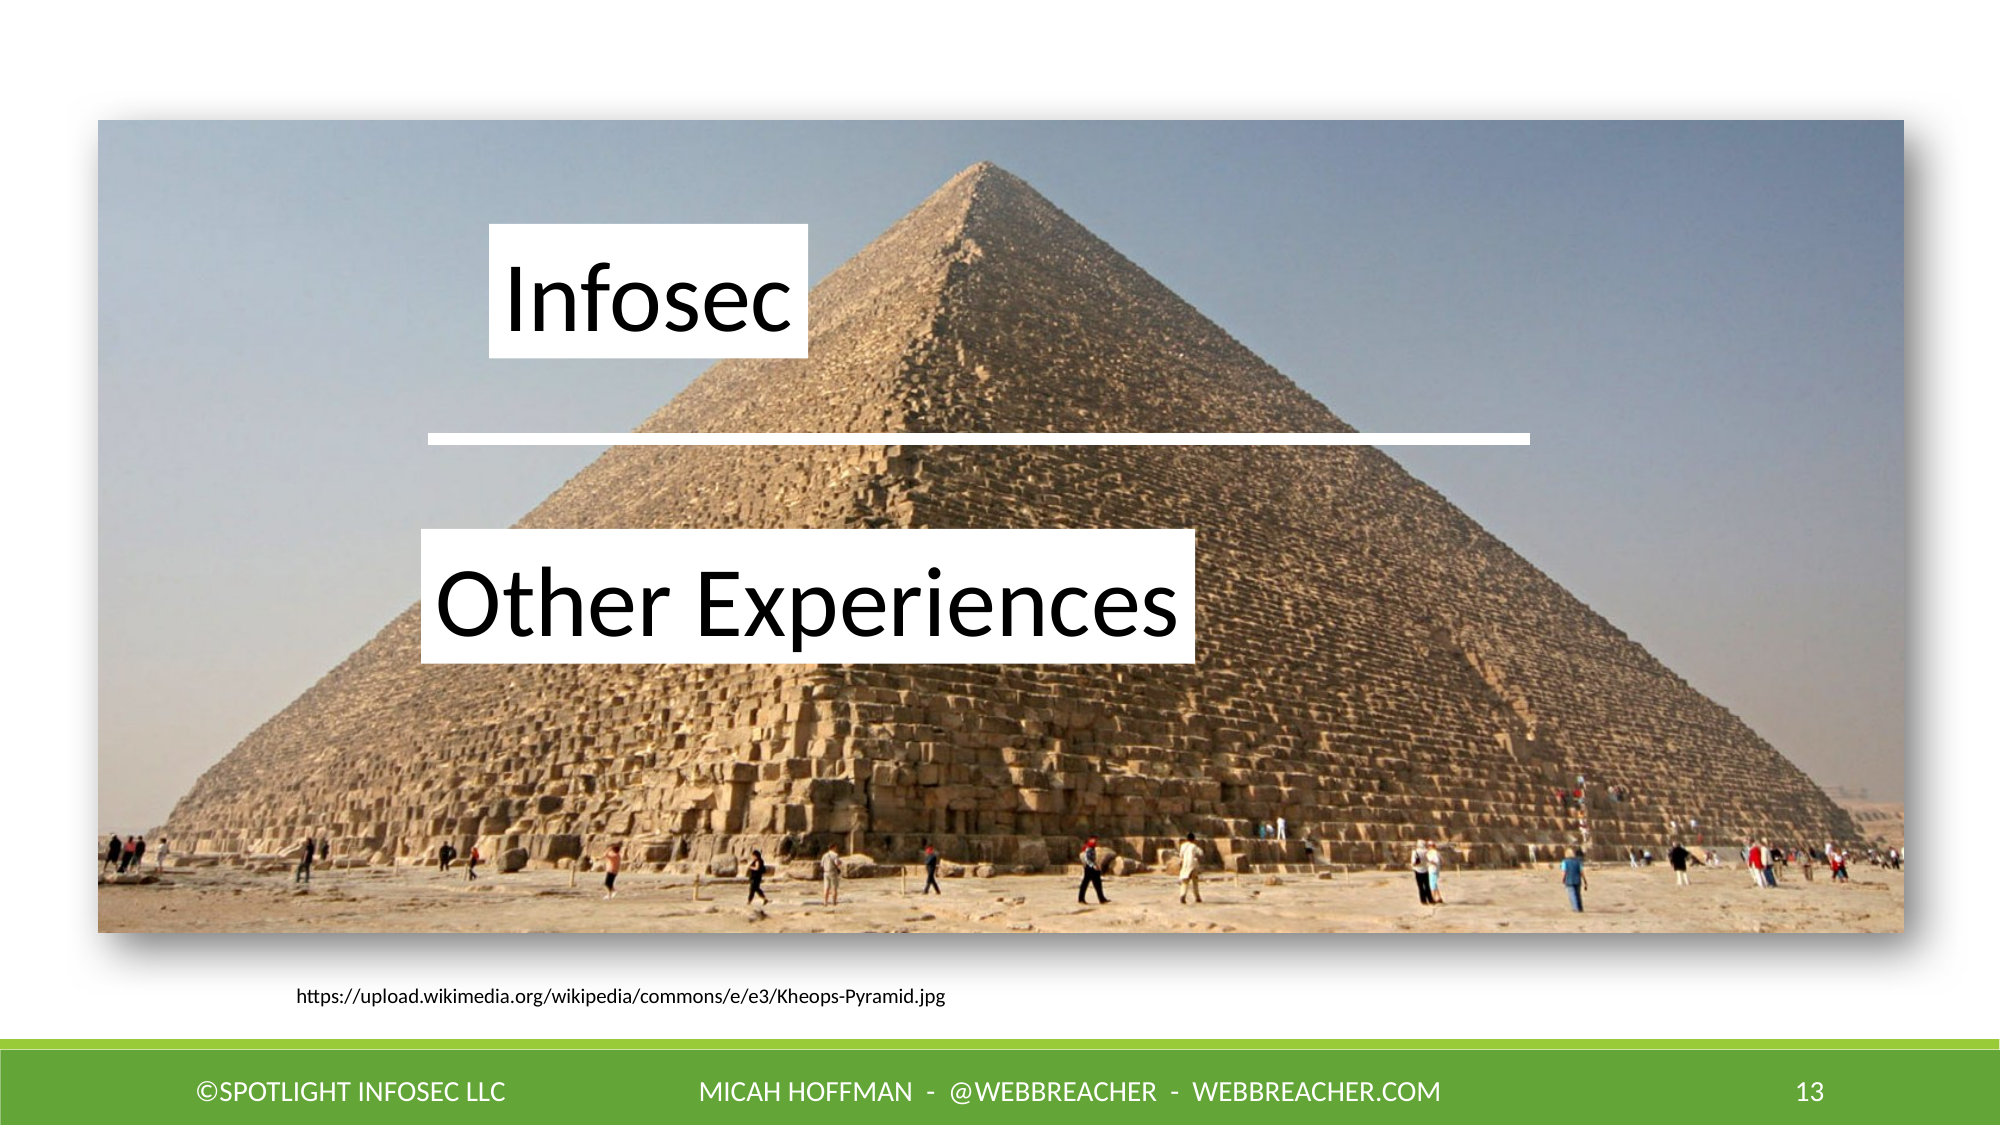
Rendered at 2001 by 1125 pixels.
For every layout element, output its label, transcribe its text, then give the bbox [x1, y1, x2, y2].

text_box https://upload.wikimedia.org/wikipedia/commons/e/e3/Kheops-Pyramid.jpg [281, 975, 1869, 1015]
picture [97, 120, 1904, 933]
slide_number ©Spotlight Infosec LLC [180, 1059, 586, 1120]
slide_number 13 [1624, 1059, 1840, 1120]
footer Micah Hoffman - @WebBreacher - webbreacher.com [586, 1059, 1573, 1120]
